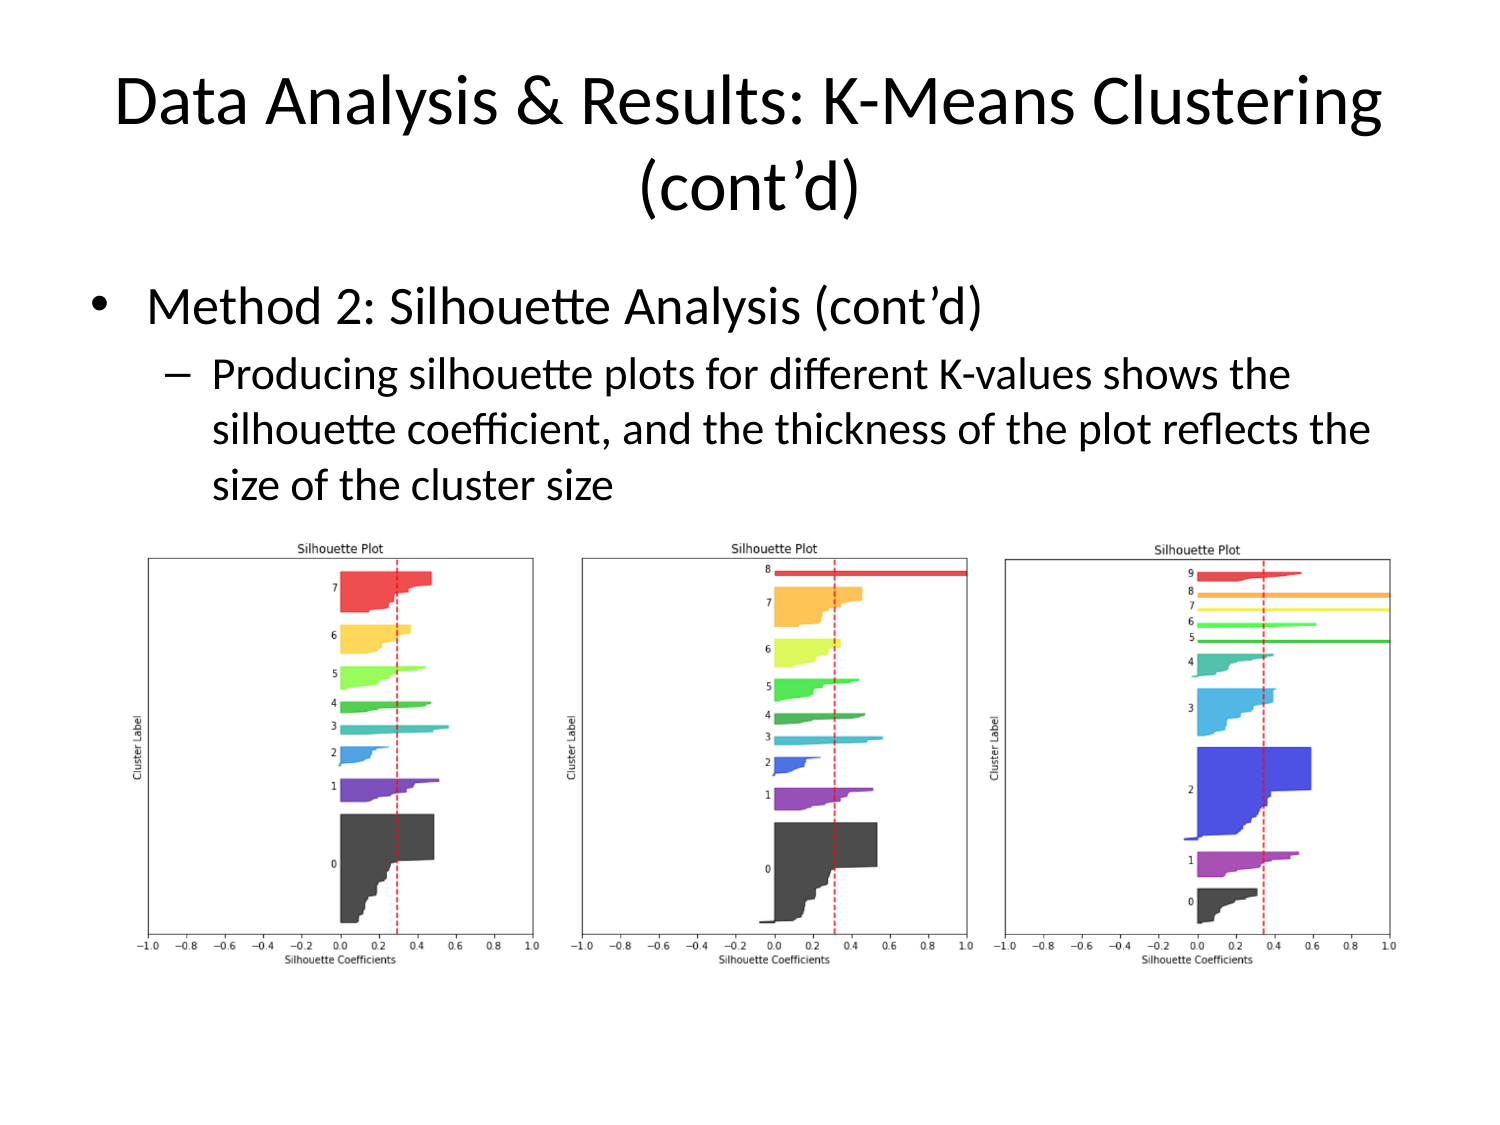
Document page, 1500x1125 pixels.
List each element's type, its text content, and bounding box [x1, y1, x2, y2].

list Method 2: Silhouette Analysis (cont’d) Producing silhouette plots for different K-values shows the silhouette coefficient, and the thickness of the plot reflects the size of the cluster size [75, 262, 1425, 1082]
picture [557, 532, 1404, 971]
picture [123, 532, 547, 971]
title Data Analysis & Results: K-Means Clustering (cont’d) [75, 45, 1425, 233]
